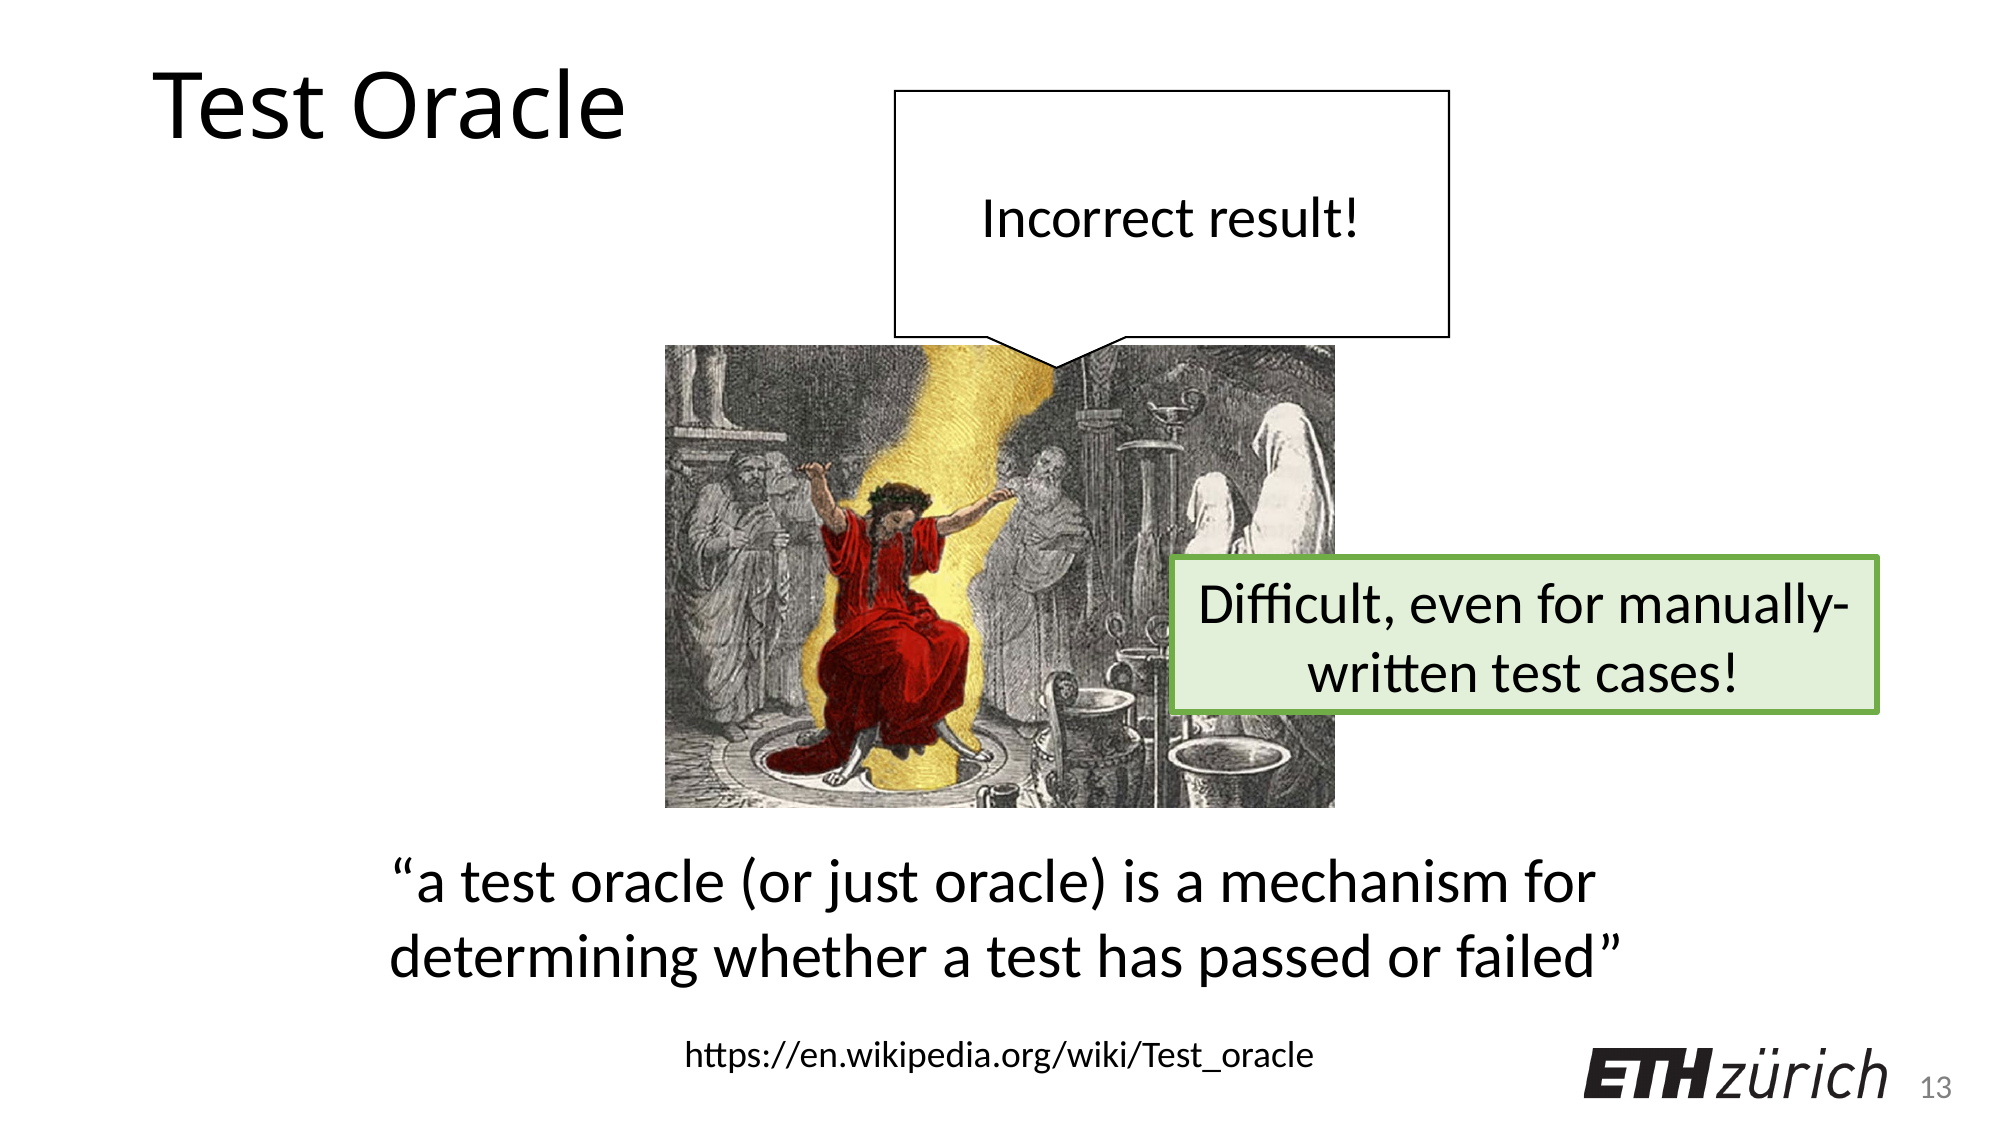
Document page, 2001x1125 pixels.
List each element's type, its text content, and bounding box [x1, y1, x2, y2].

text_box Incorrect result! [893, 89, 1451, 345]
text_box “a test oracle (or just oracle) is a mechanism for determining whether a test has passed or failed” [374, 833, 1650, 998]
picture [665, 345, 1335, 808]
text_box Difficult, even for manually-written test cases! [1335, 557, 1877, 712]
title Test Oracle [137, 22, 1863, 197]
text_box https://en.wikipedia.org/wiki/Test_oracle [669, 1022, 1330, 1083]
picture [1583, 1048, 1887, 1099]
